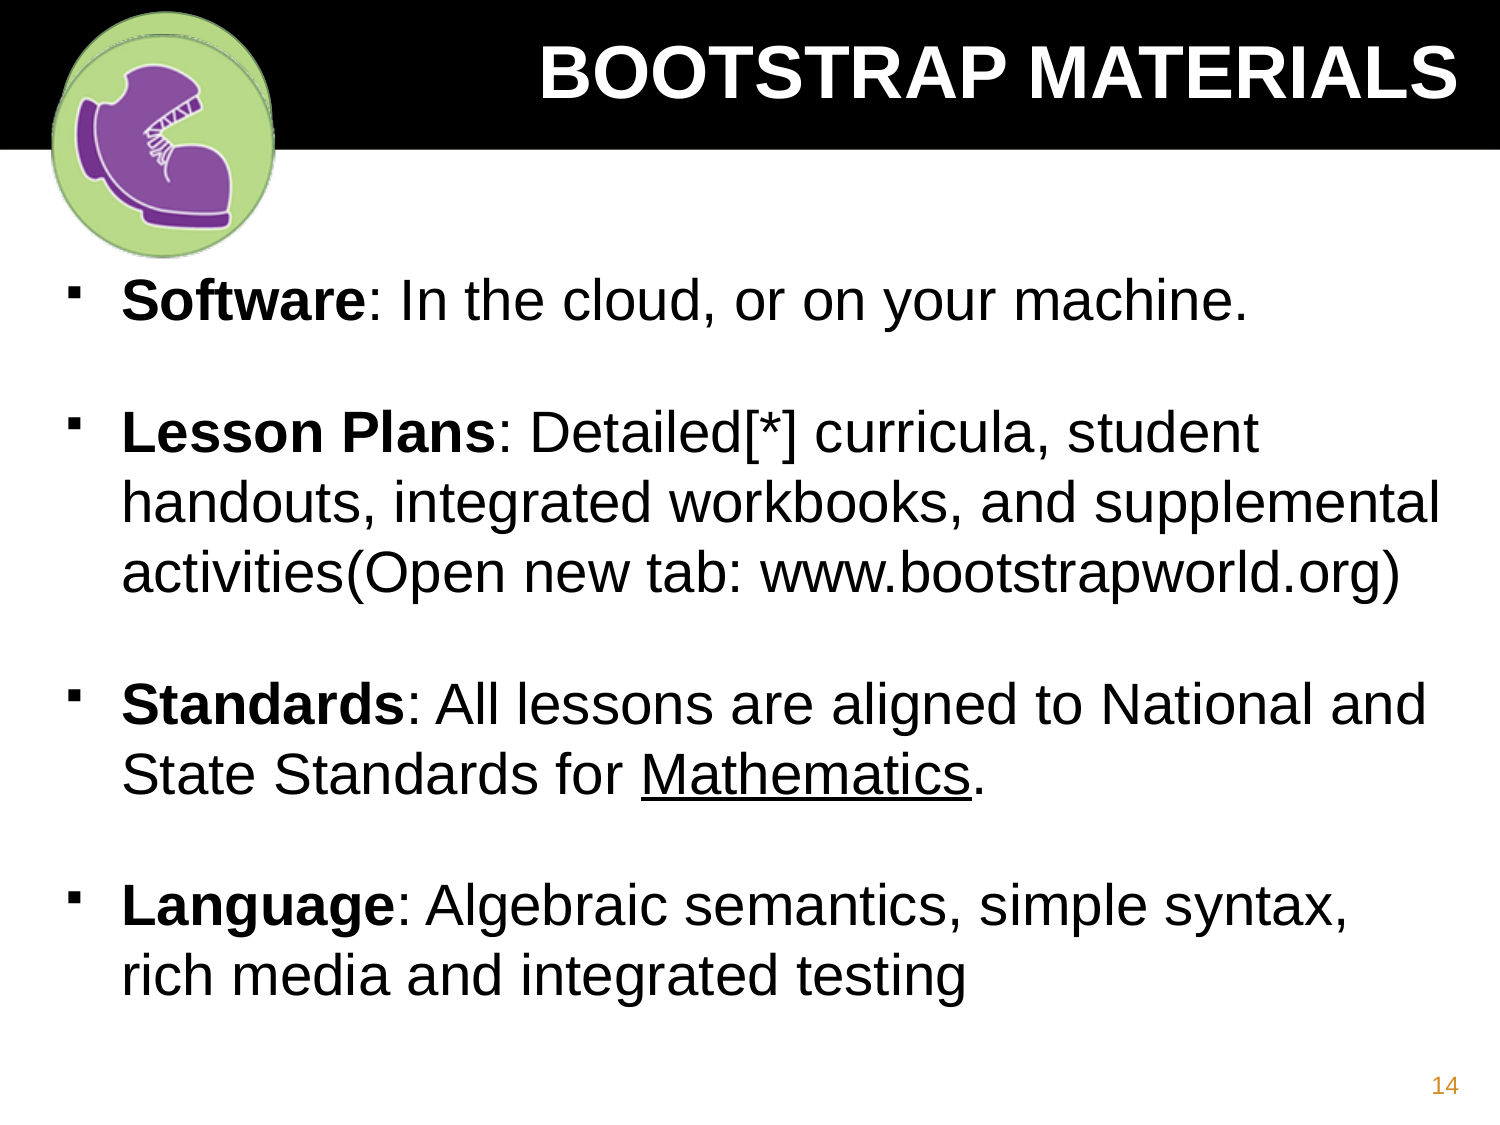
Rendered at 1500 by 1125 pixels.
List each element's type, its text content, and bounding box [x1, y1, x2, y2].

list Software: In the cloud, or on your machine. Lesson Plans: Detailed[*] curricula, student handouts, integrated workbooks, and supplemental activities(Open new tab: www.bootstrapworld.org) Standards: All lessons are aligned to National and State Standards for Mathematics. Language: Algebraic semantics, simple syntax, rich media and integrated testing [50, 254, 1475, 998]
slide_number 14 [1350, 1061, 1475, 1103]
title Bootstrap Materials [50, 0, 1475, 138]
picture [47, 30, 288, 263]
